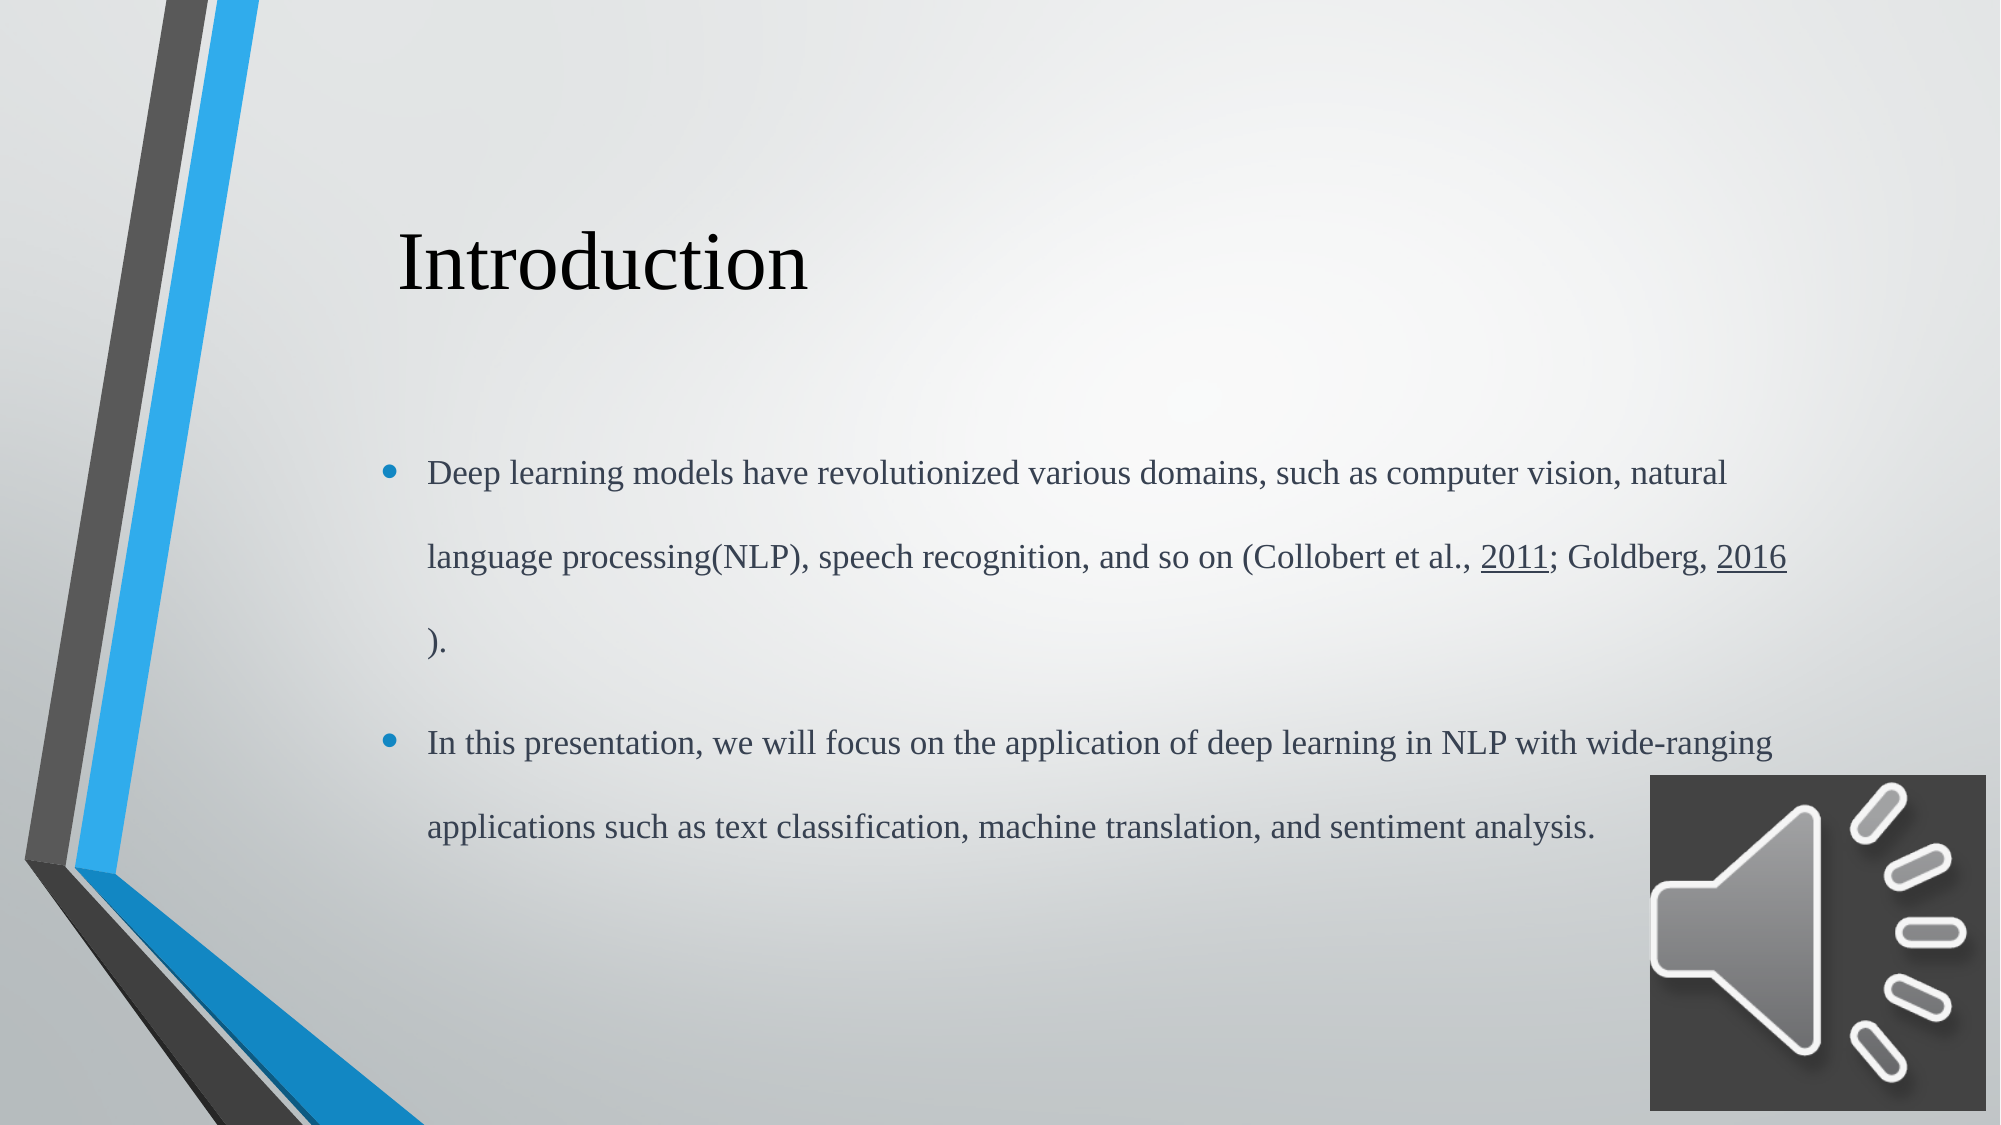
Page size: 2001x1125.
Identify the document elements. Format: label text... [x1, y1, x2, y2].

list Deep learning models have revolutionized various domains, such as computer vision, natural language processing(NLP), speech recognition, and so on (Collobert et al., 2011; Goldberg, 2016). In this presentation, we will focus on the application of deep learning in NLP with wide-ranging applications such as text classification, machine translation, and sentiment analysis. [365, 399, 1808, 913]
picture [1648, 773, 1987, 1112]
title Introduction [243, 112, 965, 400]
